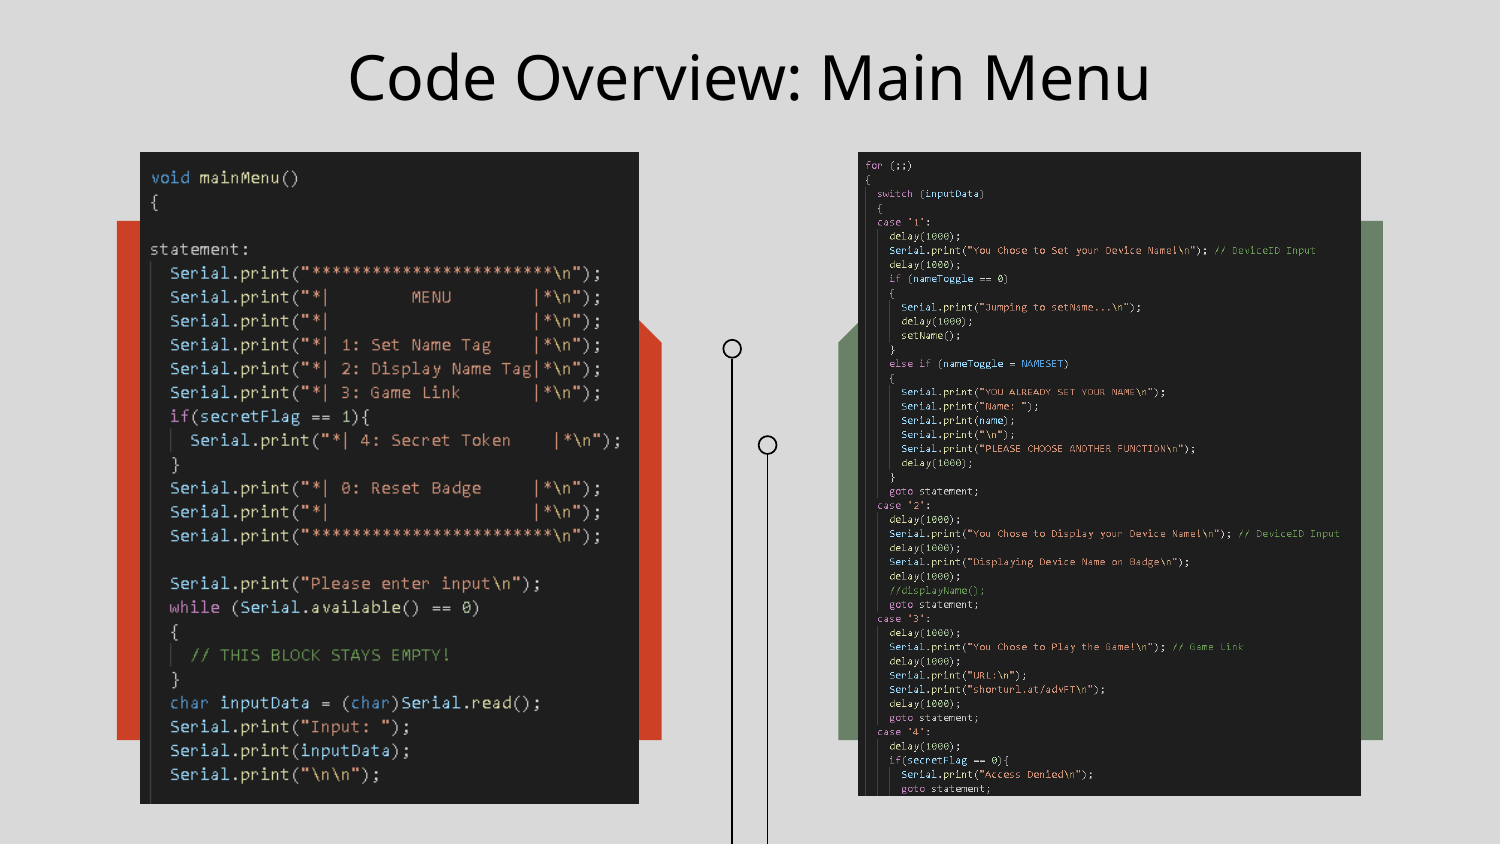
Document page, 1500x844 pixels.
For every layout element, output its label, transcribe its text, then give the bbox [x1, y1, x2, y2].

title Code Overview: Main Menu [116, 23, 1383, 125]
picture [857, 152, 1362, 797]
picture [140, 152, 639, 805]
